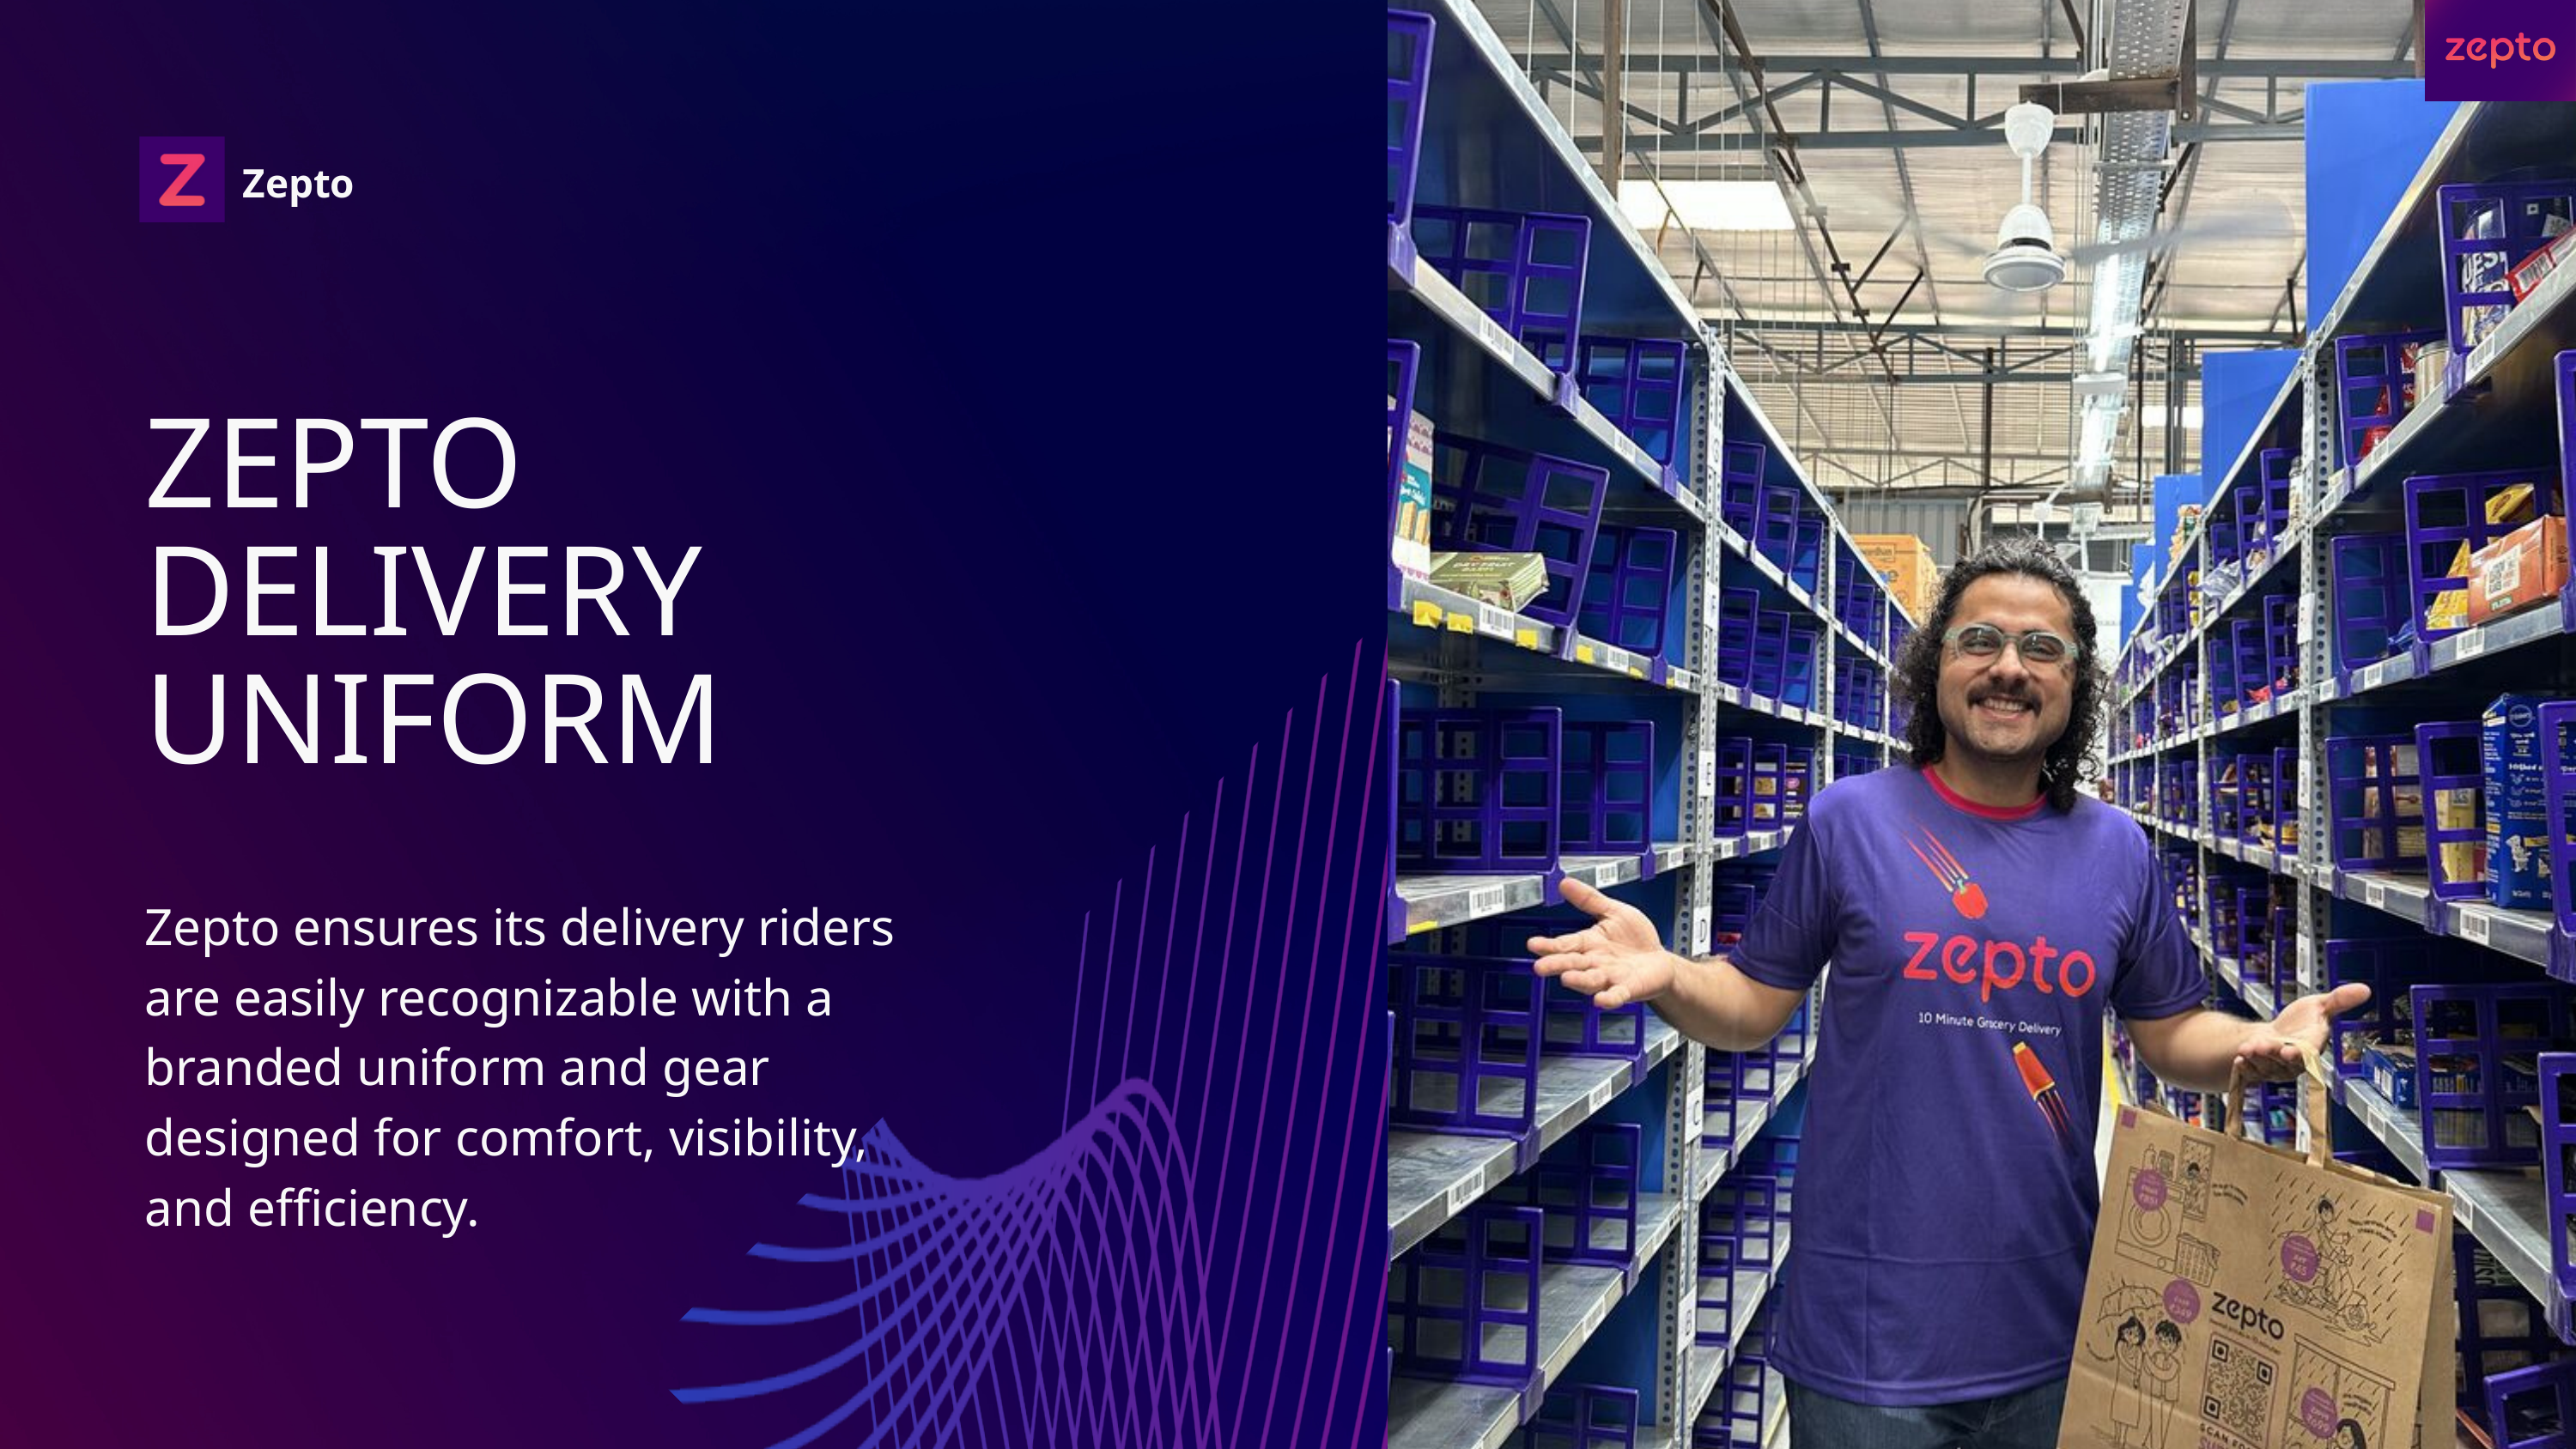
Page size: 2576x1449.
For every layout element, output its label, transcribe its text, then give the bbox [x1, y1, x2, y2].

text_box [0, 0, 1387, 1449]
text_box Zepto [242, 150, 700, 206]
text_box ZEPTO DELIVERY UNIFORM [144, 404, 1084, 789]
text_box [639, 613, 1387, 1449]
text_box [2424, 0, 2576, 101]
text_box [1387, 0, 2576, 1449]
text_box [139, 136, 225, 222]
text_box Zepto ensures its delivery riders are easily recognizable with a branded uniform and gear designed for comfort, visibility, and efficiency. [144, 885, 914, 1236]
